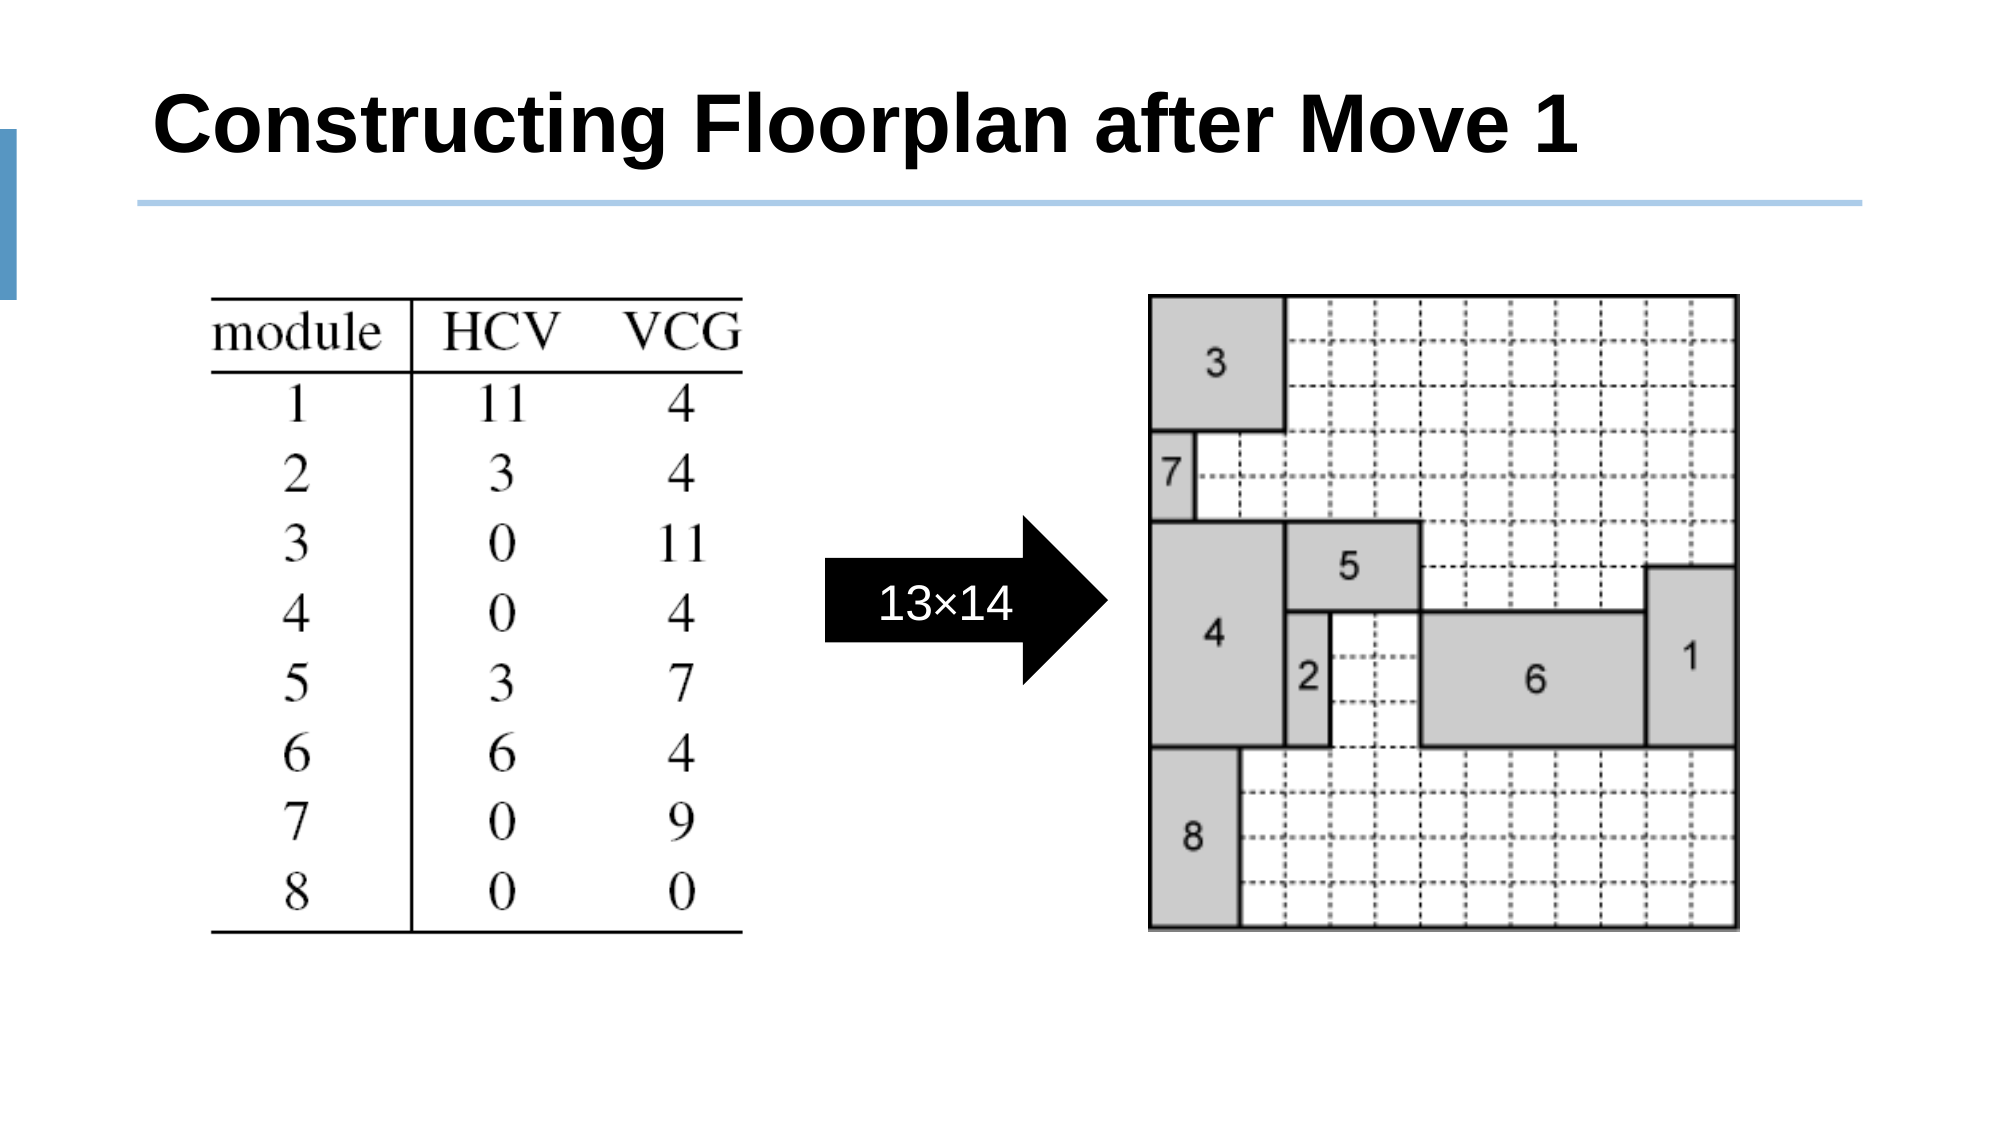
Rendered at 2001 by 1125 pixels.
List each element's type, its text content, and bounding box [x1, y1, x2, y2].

text_box 13×14 [825, 515, 1109, 686]
picture [1148, 294, 1740, 932]
title Constructing Floorplan after Move 1 [137, 42, 1863, 208]
picture [178, 282, 770, 958]
